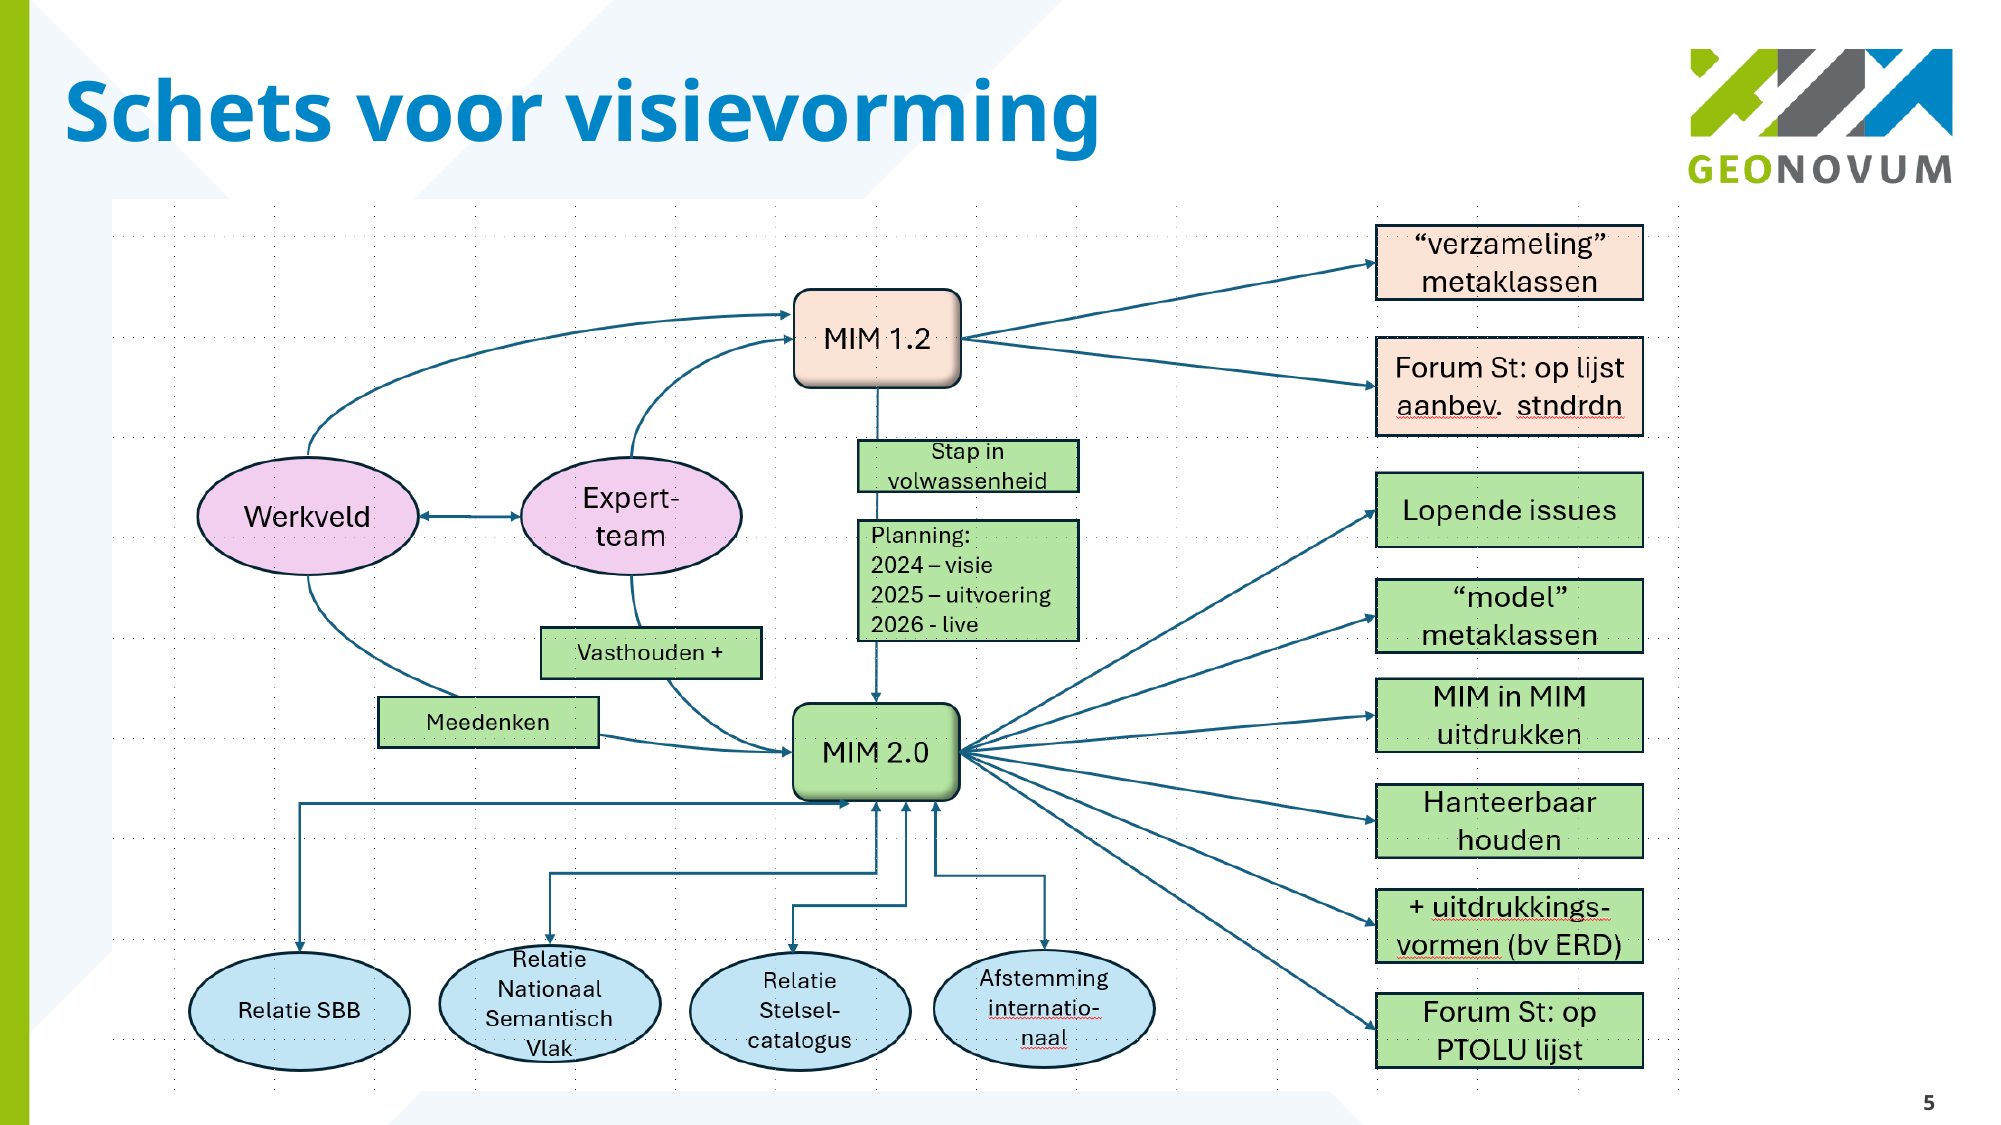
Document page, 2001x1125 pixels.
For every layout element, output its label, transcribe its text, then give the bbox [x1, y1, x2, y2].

picture [112, 199, 1681, 1092]
slide_number 5 [1824, 1088, 1951, 1120]
title Schets voor visievorming [49, 25, 1654, 166]
picture [1686, 49, 1955, 186]
